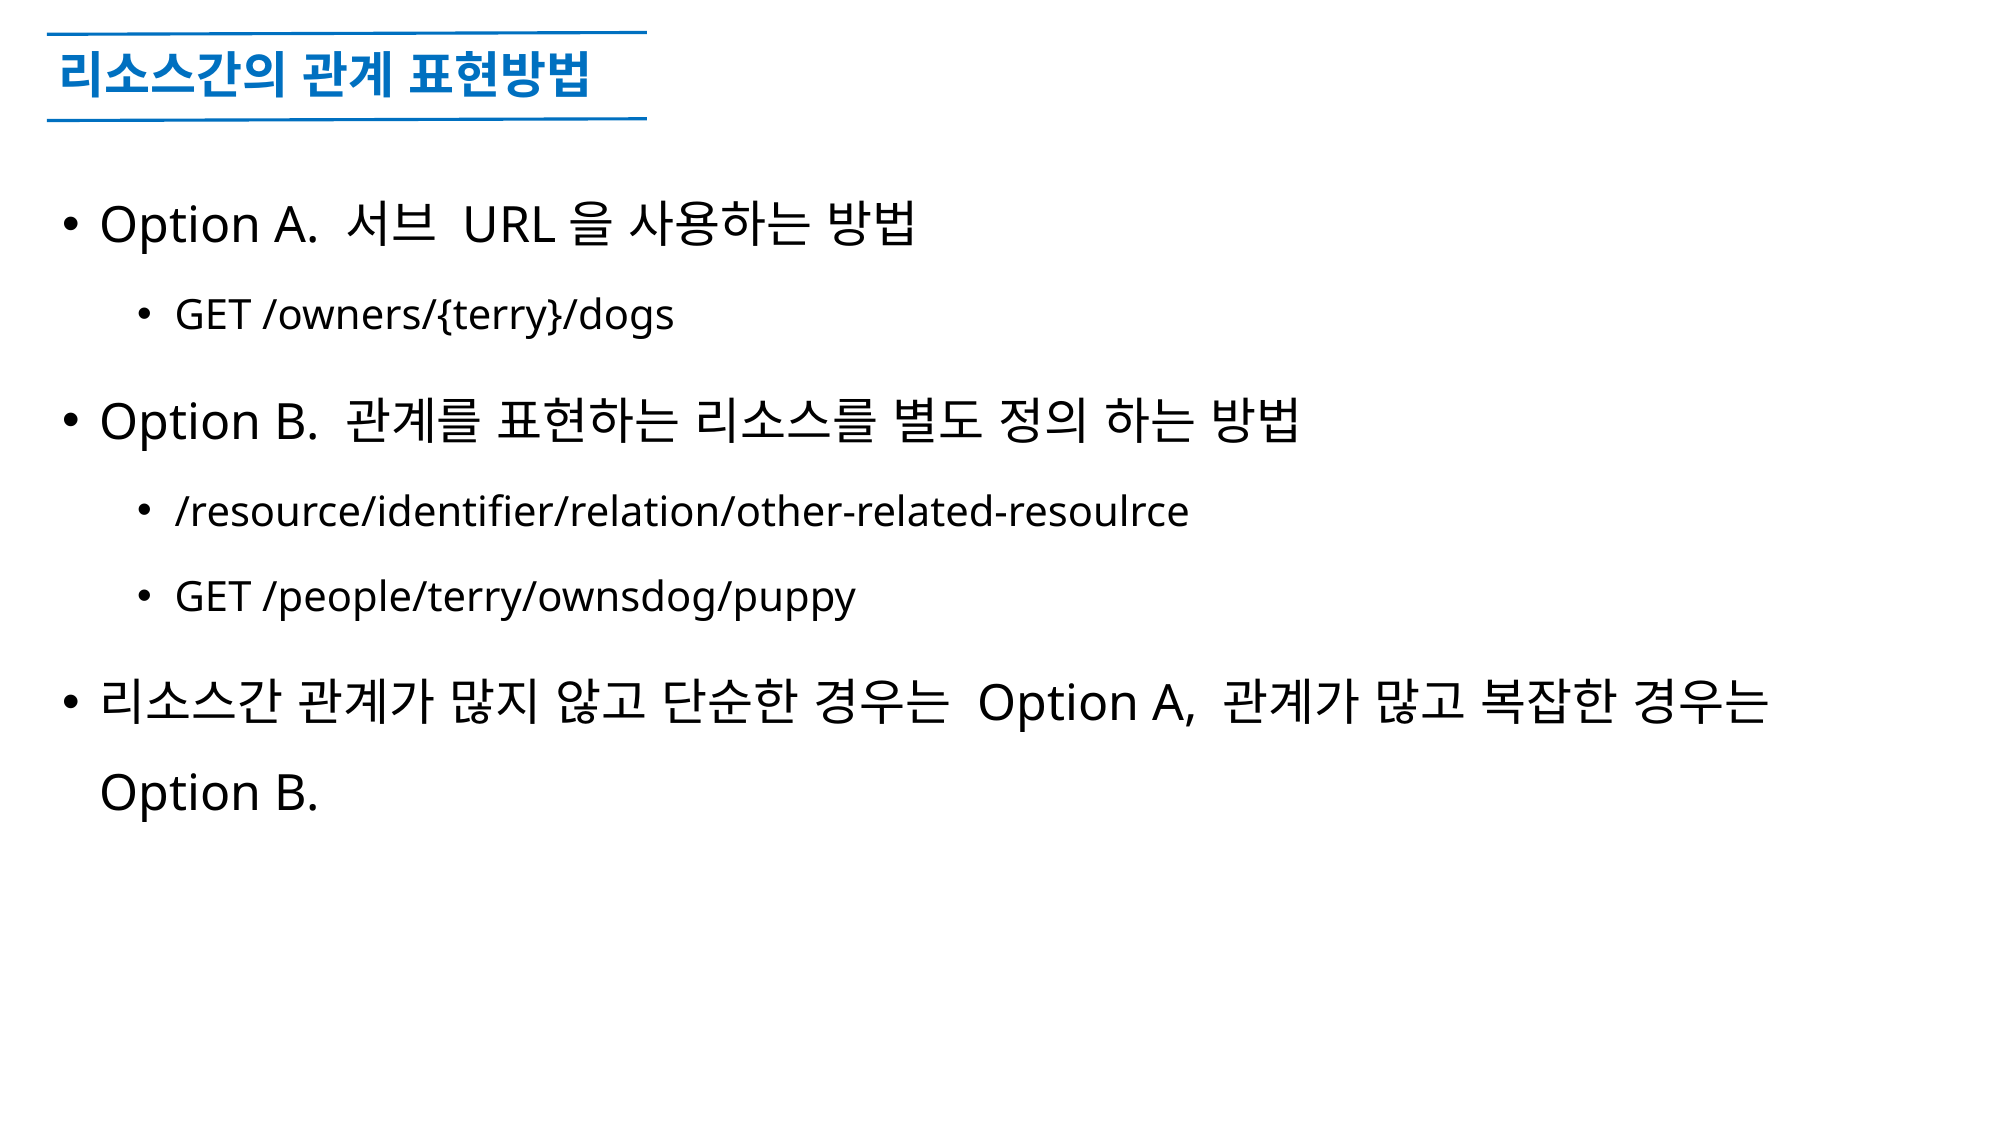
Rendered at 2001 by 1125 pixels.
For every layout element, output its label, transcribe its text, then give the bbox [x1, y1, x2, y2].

title 리소스간의 관계 표현방법 [43, 36, 1965, 120]
list Option A. 서브 URL을 사용하는 방법 GET /owners/{terry}/dogs Option B. 관계를 표현하는 리소스를 별도 정의 하는 방법 /resource/identifier/relation/other-related-resoulrce GET /people/terry/ownsdog/puppy 리소스간 관계가 많지 않고 단순한 경우는 Option A, 관계가 많고 복잡한 경우는 Option B. [47, 155, 1969, 1014]
